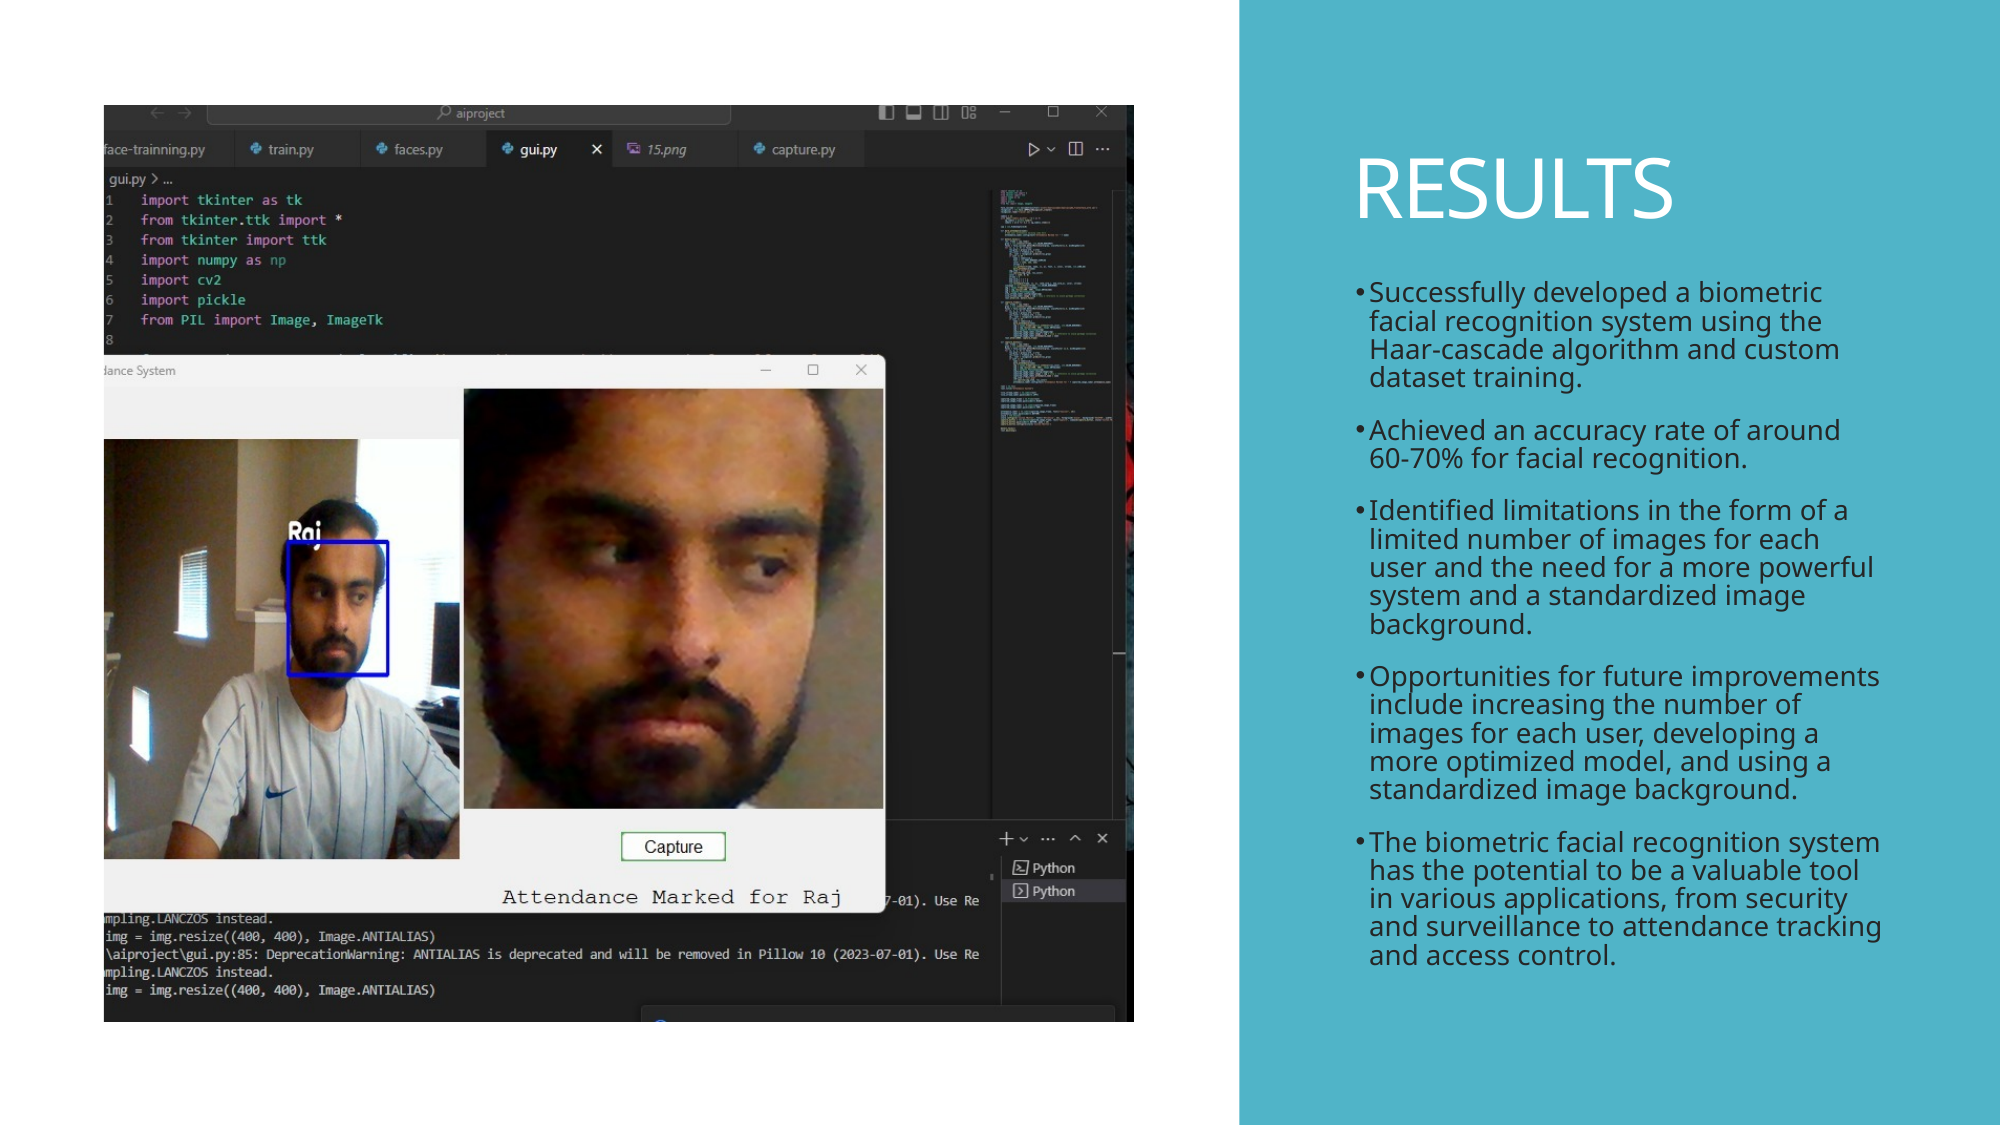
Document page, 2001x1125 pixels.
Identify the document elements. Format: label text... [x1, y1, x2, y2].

title RESULTS [1338, 103, 1896, 244]
picture [103, 104, 1135, 1022]
text_box [1238, 0, 2000, 1125]
list Successfully developed a biometric facial recognition system using the Haar-cascade algorithm and custom dataset training. Achieved an accuracy rate of around 60-70% for facial recognition. Identified limitations in the form of a limited number of images for each user and the need for a more powerful system and a standardized image background. Opportunities for future improvements include increasing the number of images for each user, developing a more optimized model, and using a standardized image background. The biometric facial recognition system has the potential to be a valuable tool in various applications, from security and surveillance to attendance tracking and access control. [1340, 272, 1899, 1022]
